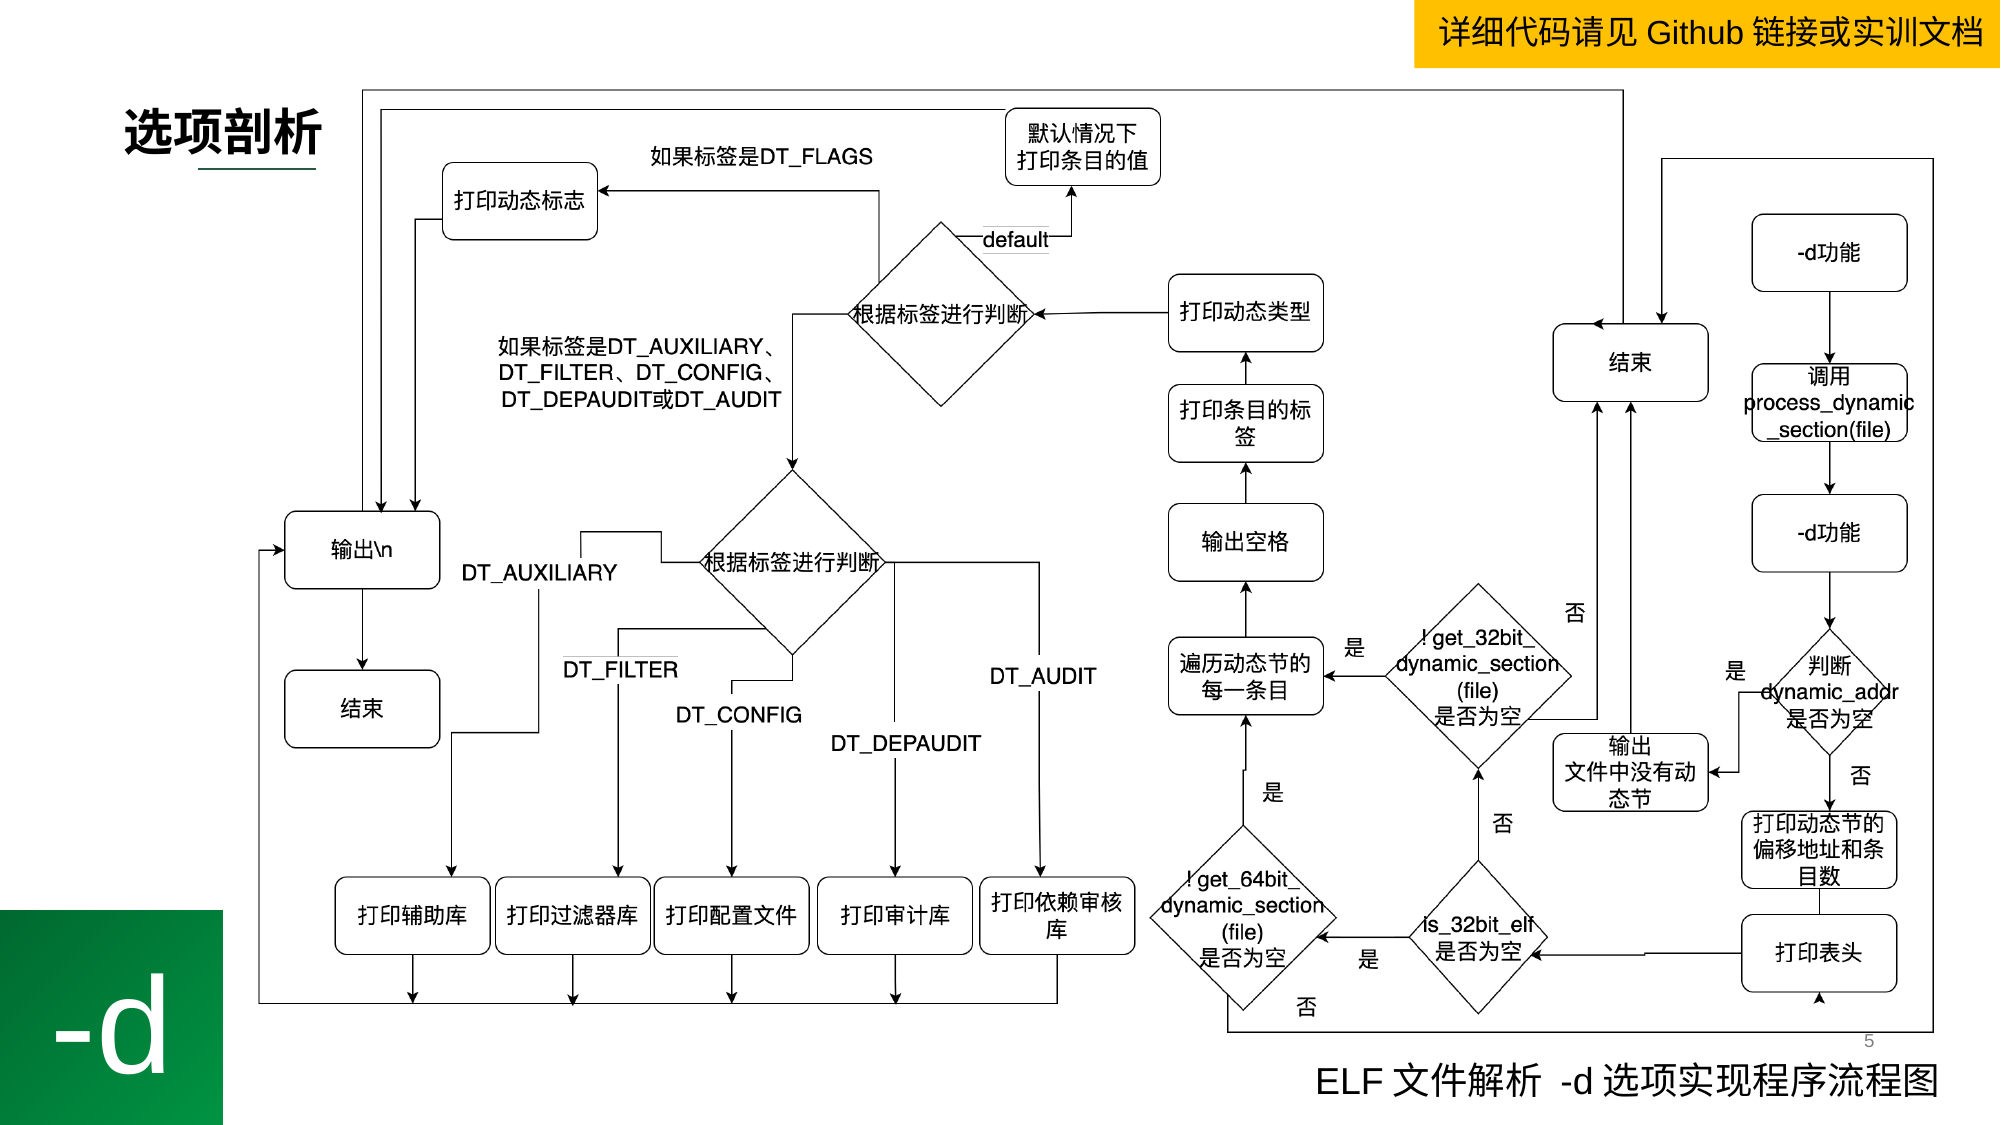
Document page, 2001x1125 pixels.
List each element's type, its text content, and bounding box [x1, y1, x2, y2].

title 选项剖析 [108, 0, 1890, 169]
text_box ELF文件解析 -d选项实现程序流程图 [1300, 1049, 1955, 1110]
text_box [1414, 0, 2000, 69]
slide_number 5 [1471, 1044, 1890, 1049]
text_box -d [0, 909, 224, 1125]
picture [249, 80, 1945, 1044]
